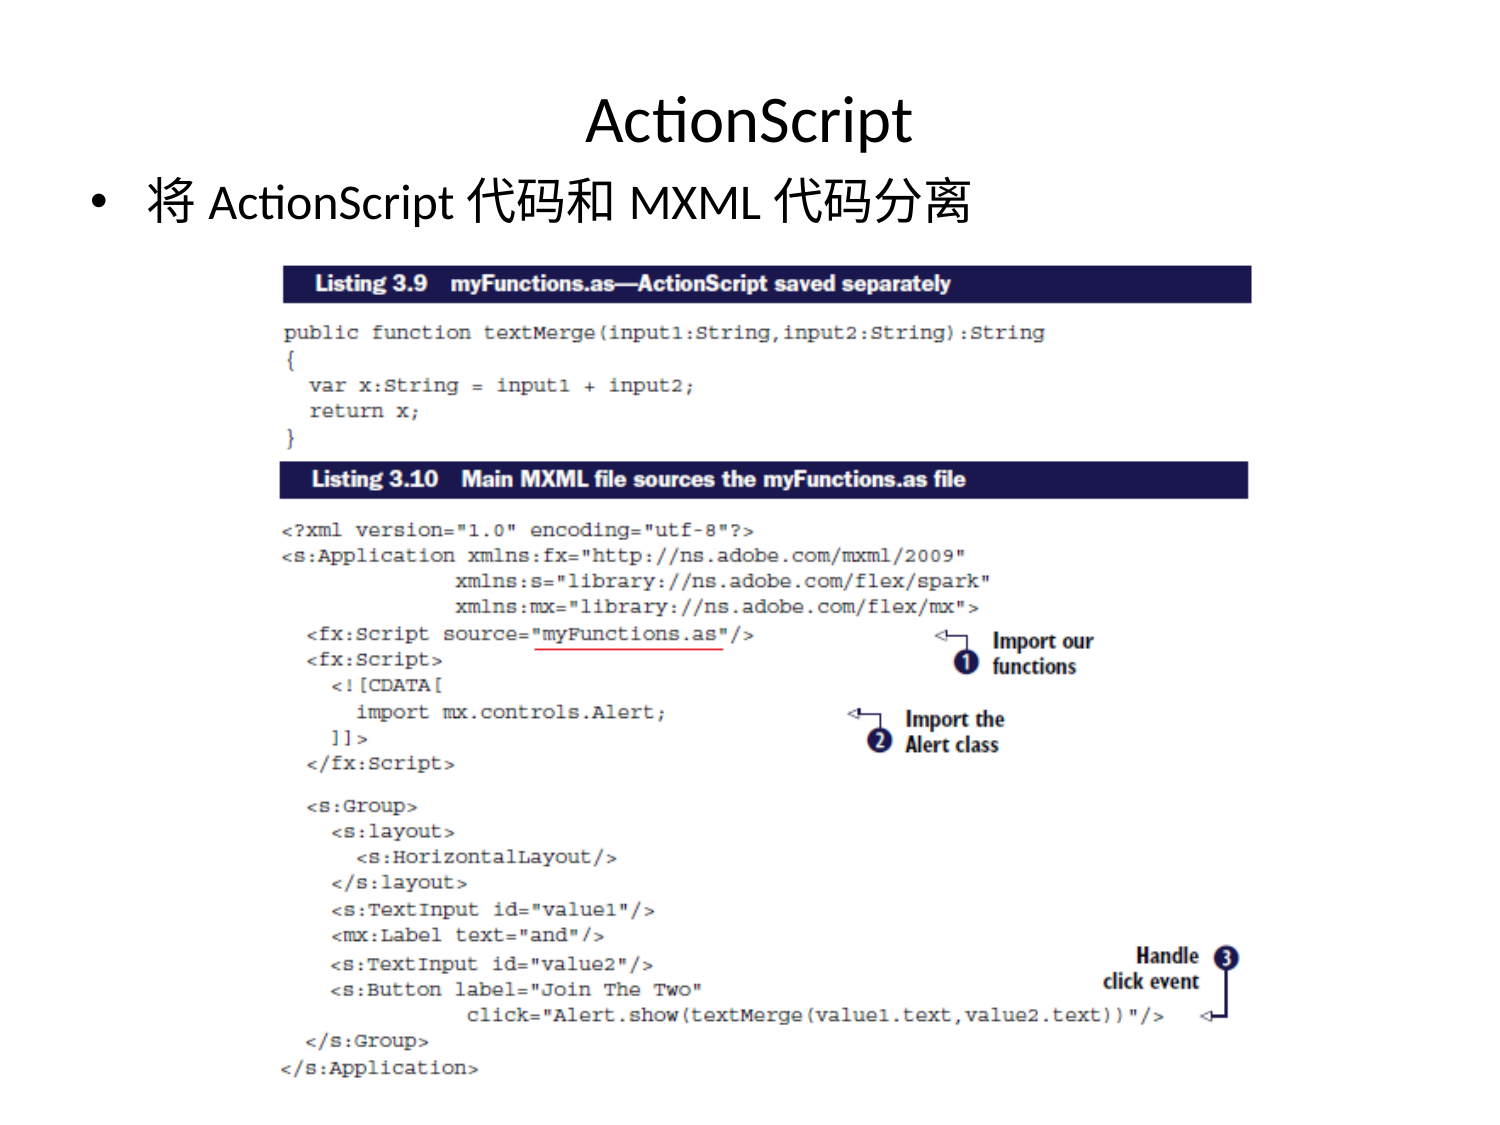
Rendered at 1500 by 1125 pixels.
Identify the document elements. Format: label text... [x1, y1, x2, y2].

title ActionScript [75, 45, 1425, 162]
picture [274, 249, 1258, 1088]
list 将ActionScript代码和MXML代码分离 [75, 162, 1425, 1100]
